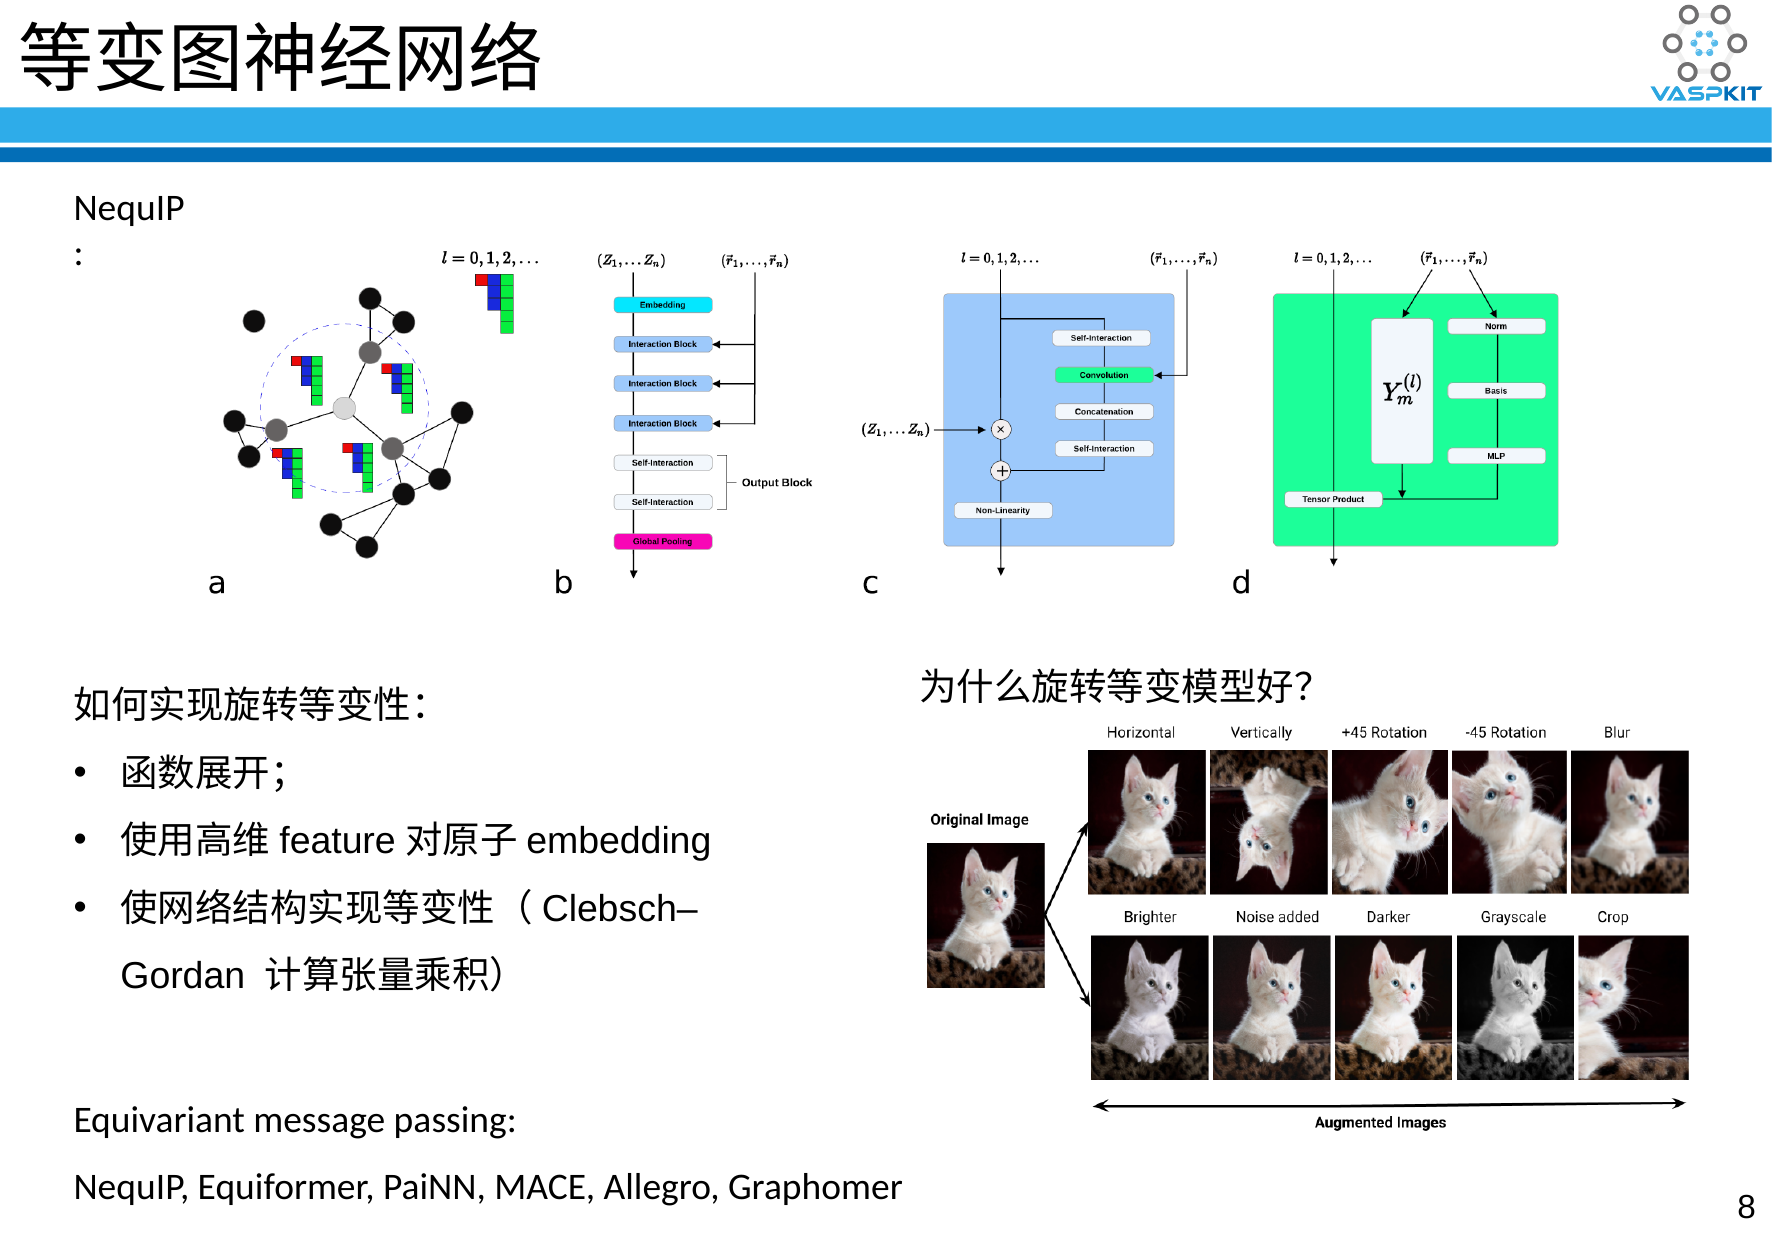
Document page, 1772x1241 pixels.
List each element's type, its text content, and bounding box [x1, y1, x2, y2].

text_box Equivariant message passing: NequIP, Equiformer, PaiNN, MACE, Allegro, Graphomer [58, 1064, 924, 1215]
picture [921, 714, 1692, 1149]
picture [1646, 0, 1767, 111]
text_box NequIP: [58, 175, 207, 280]
text_box 为什么旋转等变模型好？ [904, 655, 1549, 716]
slide_number 7 [1372, 1172, 1771, 1239]
picture [196, 241, 1563, 604]
text_box 等变图神经网络 [3, 3, 1089, 108]
